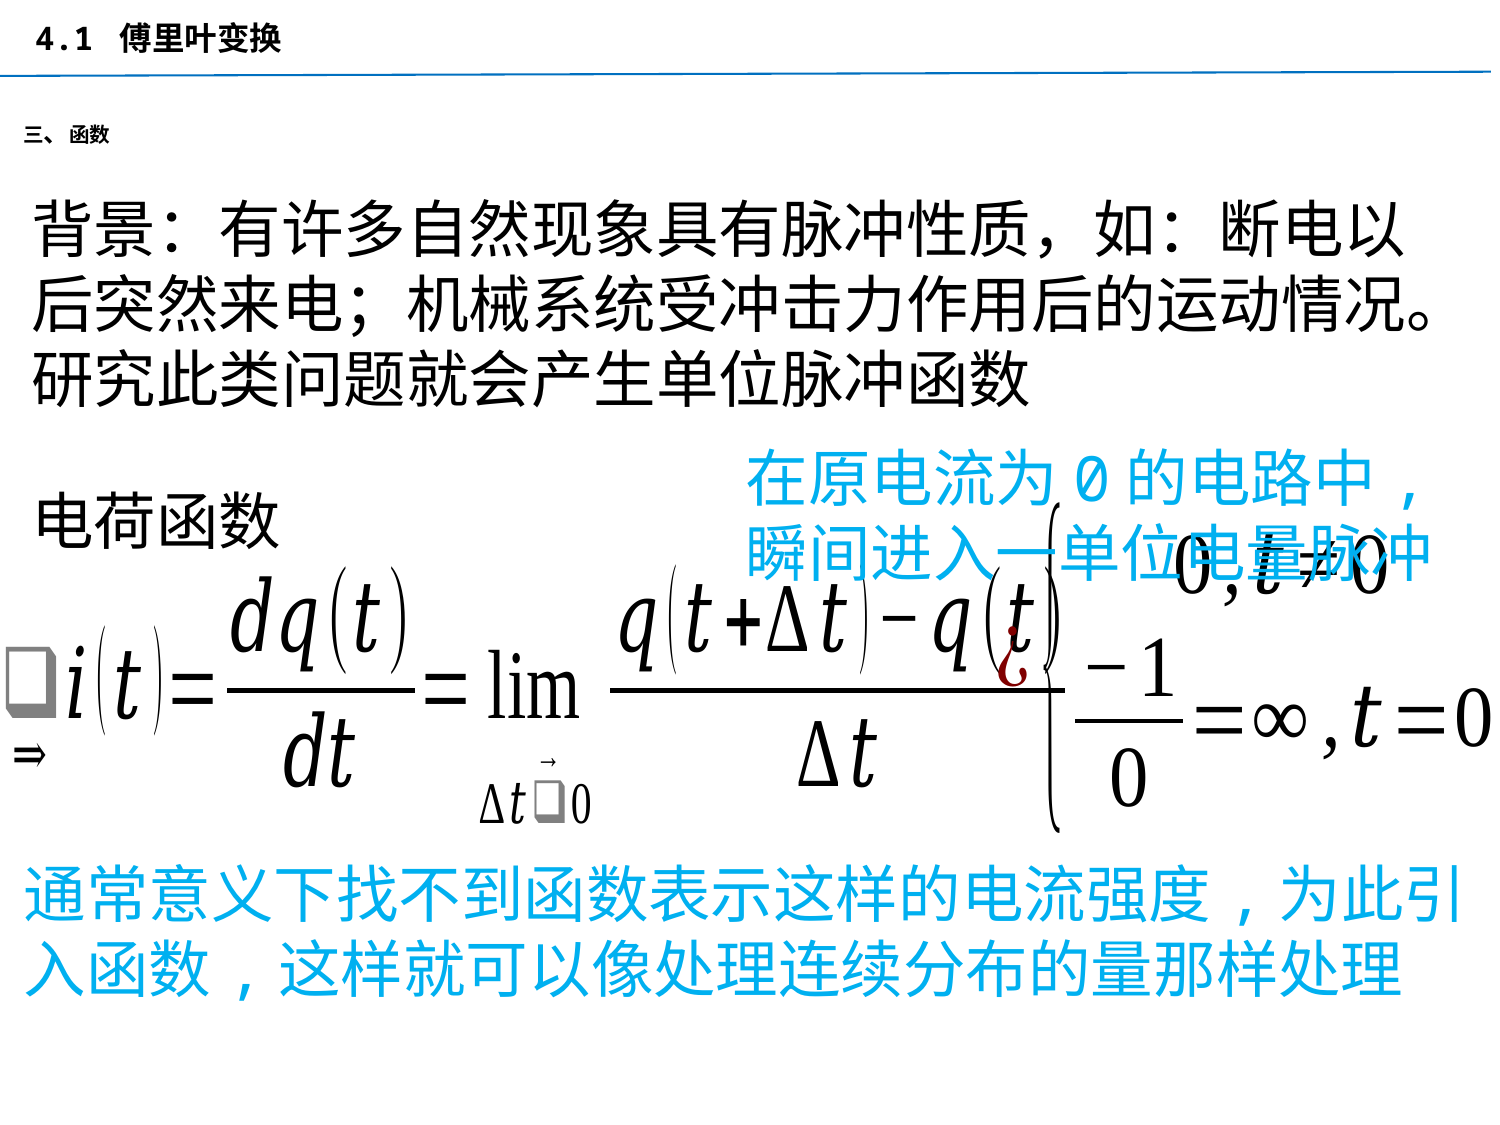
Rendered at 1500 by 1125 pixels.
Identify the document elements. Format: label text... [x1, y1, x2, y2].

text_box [0, 0, 1491, 76]
text_box 在原电流为0的电路中,瞬间进入一单位电量脉冲 [734, 414, 1480, 614]
text_box 背景：有许多自然现象具有脉冲性质，如：断电以后突然来电；机械系统受冲击力作用后的运动情况。研究此类问题就会产生单位脉冲函数 [20, 178, 1459, 428]
